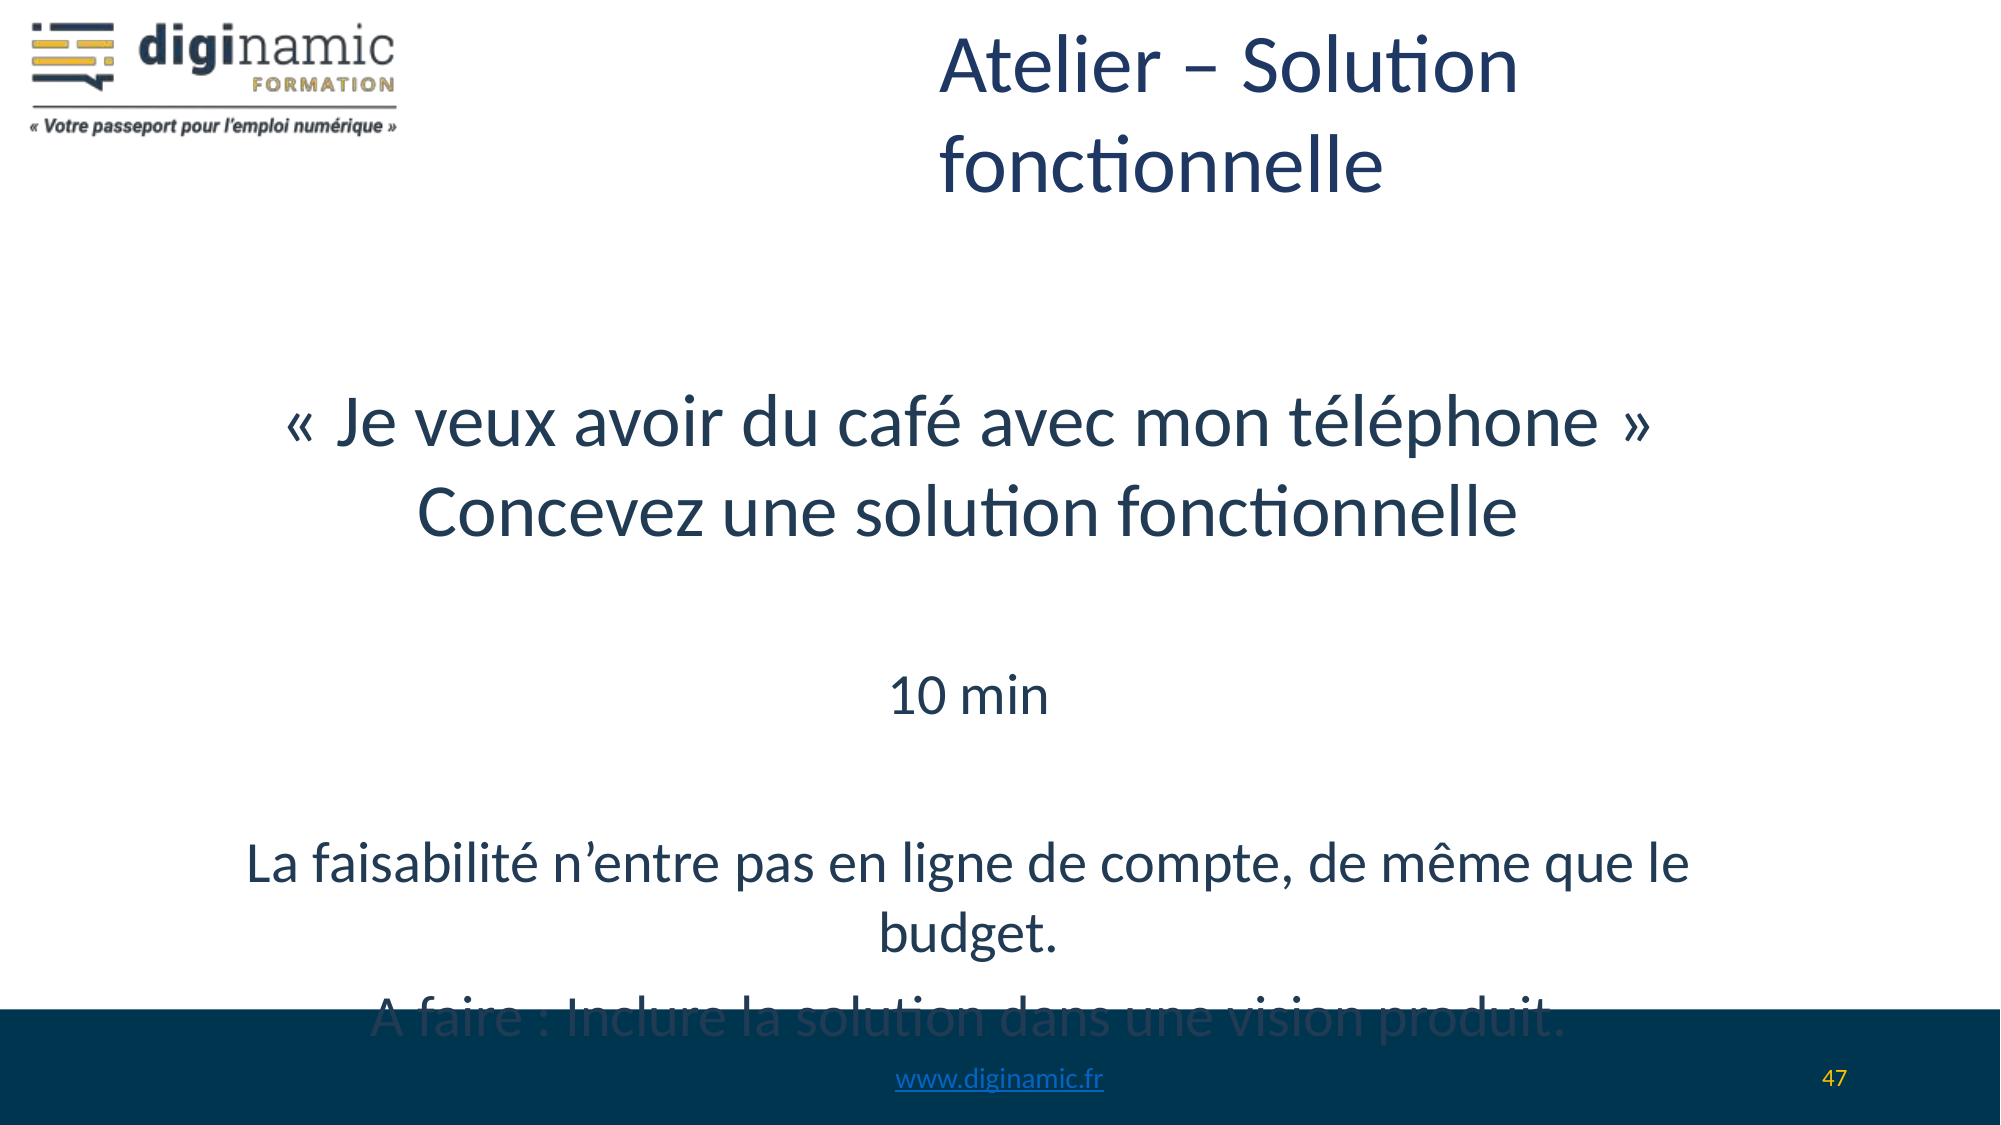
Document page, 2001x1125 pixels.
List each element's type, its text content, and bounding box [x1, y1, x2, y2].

footer www.diginamic.fr [893, 1058, 1107, 1125]
title Atelier – Solution fonctionnelle [937, 7, 1947, 210]
text_box « Je veux avoir du café avec mon téléphone » Concevez une solution fonctionnelle 10 min La faisabilité n’entre pas en ligne de compte, de même que le budget. A faire : Inclure la solution dans une vision produit. [150, 349, 1786, 1048]
picture [15, 20, 414, 138]
slide_number ‹#› [1817, 1060, 1852, 1125]
